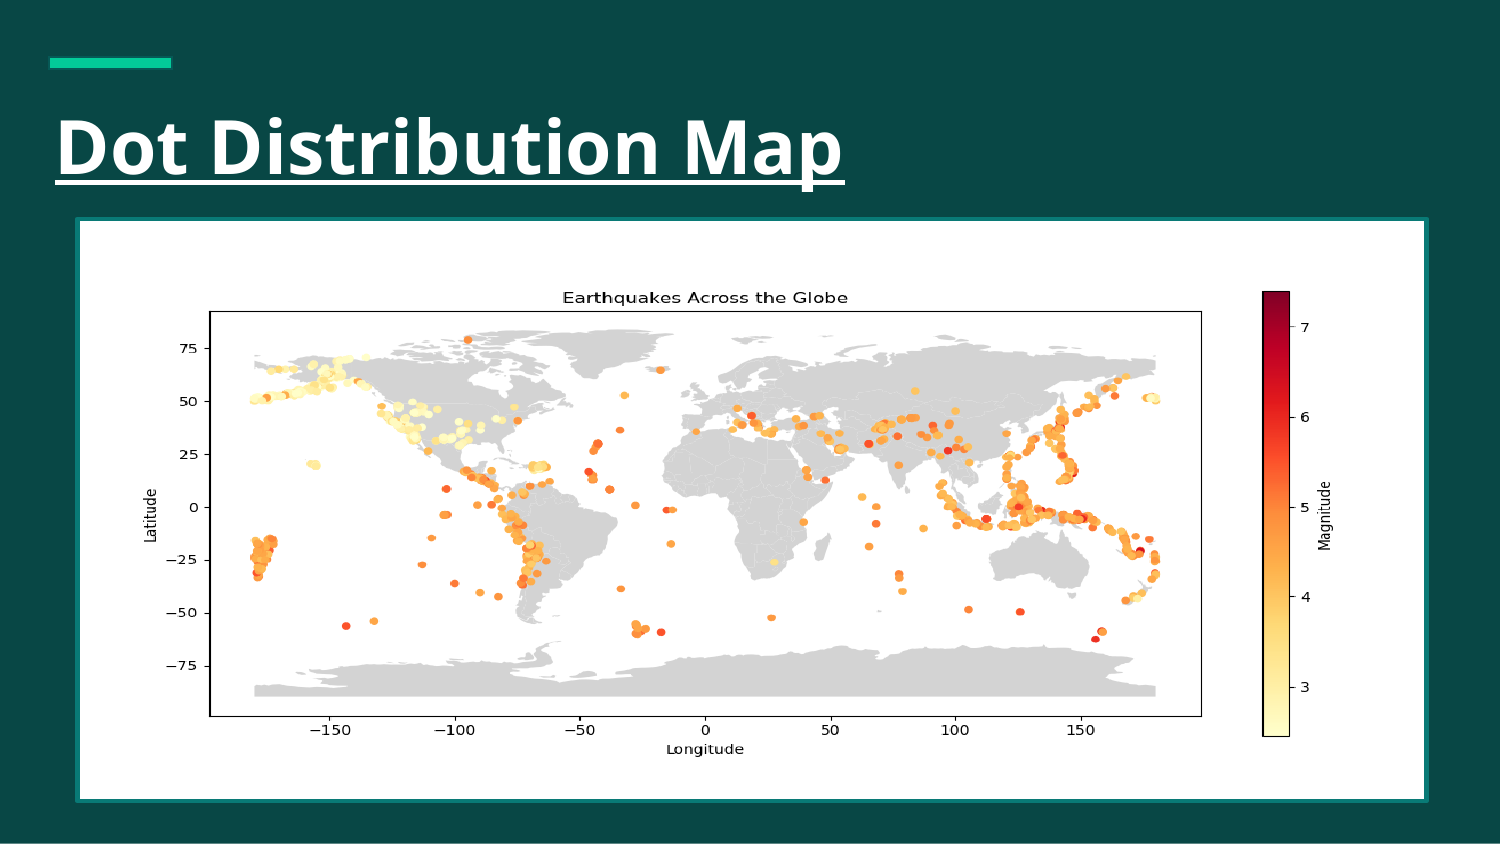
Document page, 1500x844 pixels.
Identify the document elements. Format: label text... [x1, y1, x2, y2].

text_box Dot Distribution Map [49, 96, 1044, 193]
picture [79, 220, 1425, 799]
text_box [0, 0, 1500, 844]
text_box [49, 57, 173, 69]
